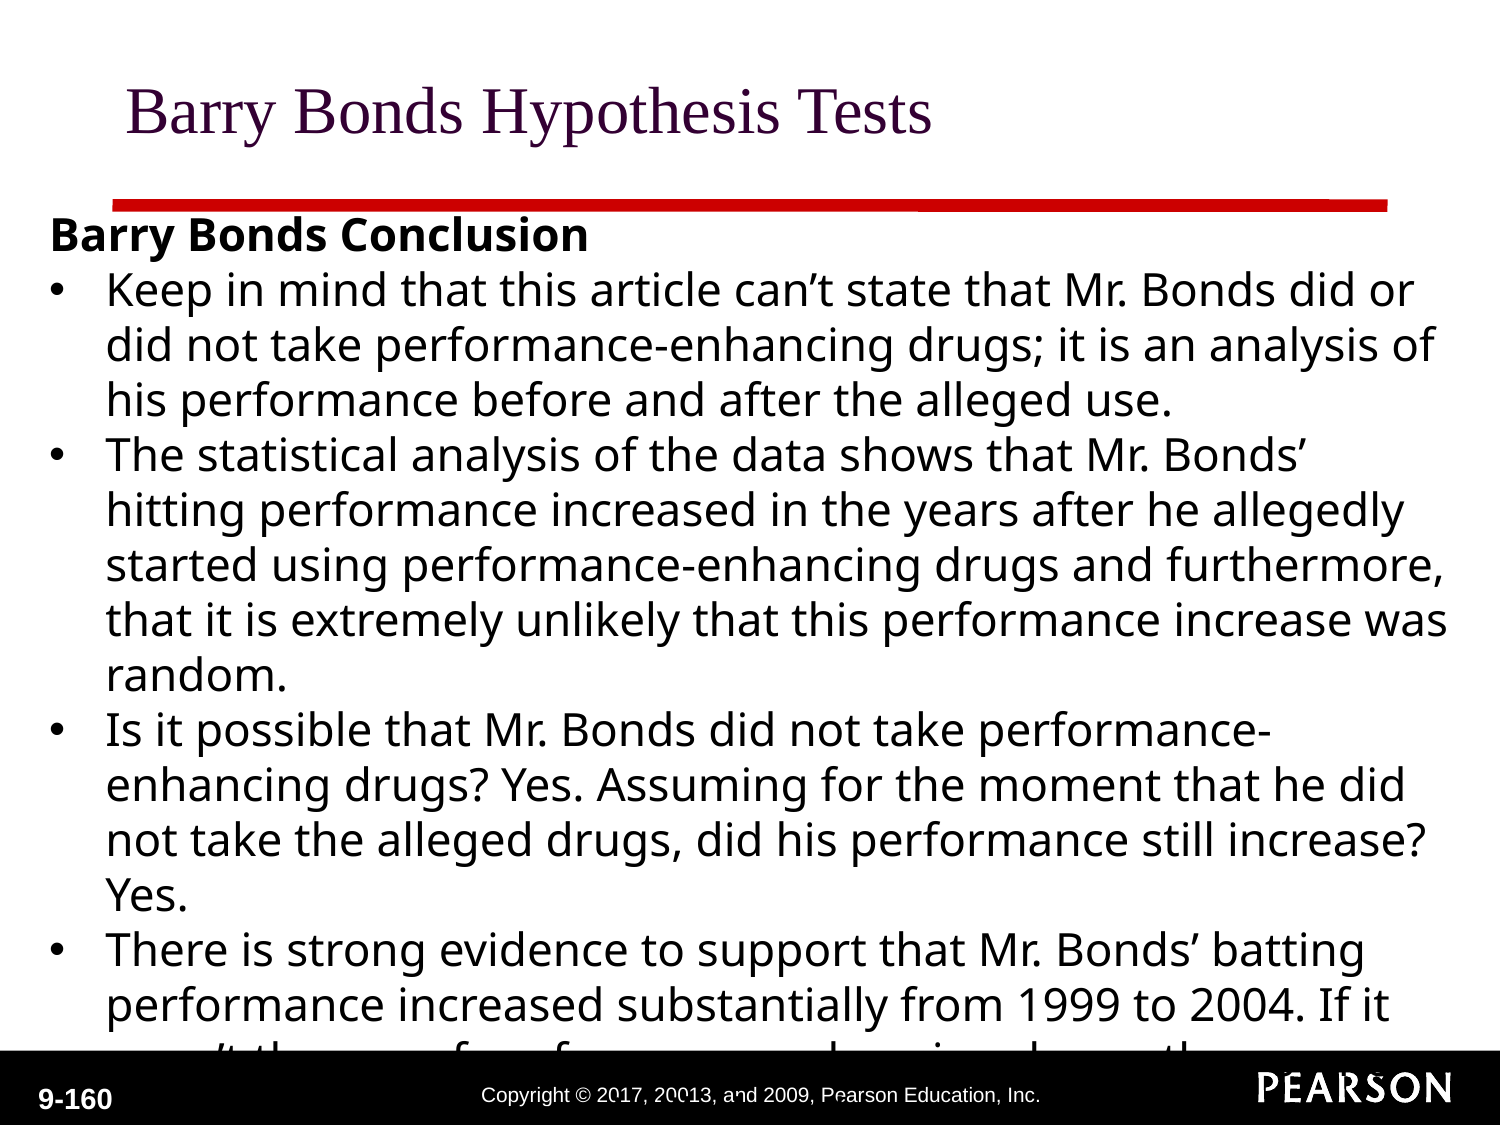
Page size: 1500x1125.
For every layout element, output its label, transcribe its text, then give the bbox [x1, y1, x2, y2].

text_box Barry Bonds Conclusion Keep in mind that this article can’t state that Mr. Bonds did or did not take performance-enhancing drugs; it is an analysis of his performance before and after the alleged use. The statistical analysis of the data shows that Mr. Bonds’ hitting performance increased in the years after he allegedly started using performance-enhancing drugs and furthermore, that it is extremely unlikely that this performance increase was random. Is it possible that Mr. Bonds did not take performance-enhancing drugs? Yes. Assuming for the moment that he did not take the alleged drugs, did his performance still increase? Yes. There is strong evidence to support that Mr. Bonds’ batting performance increased substantially from 1999 to 2004. If it wasn’t the use of performance-enhancing drugs, then some other assignable cause is likely to be responsible for his performance increase. [34, 198, 1466, 1125]
title Barry Bonds Hypothesis Tests [125, 45, 1425, 155]
